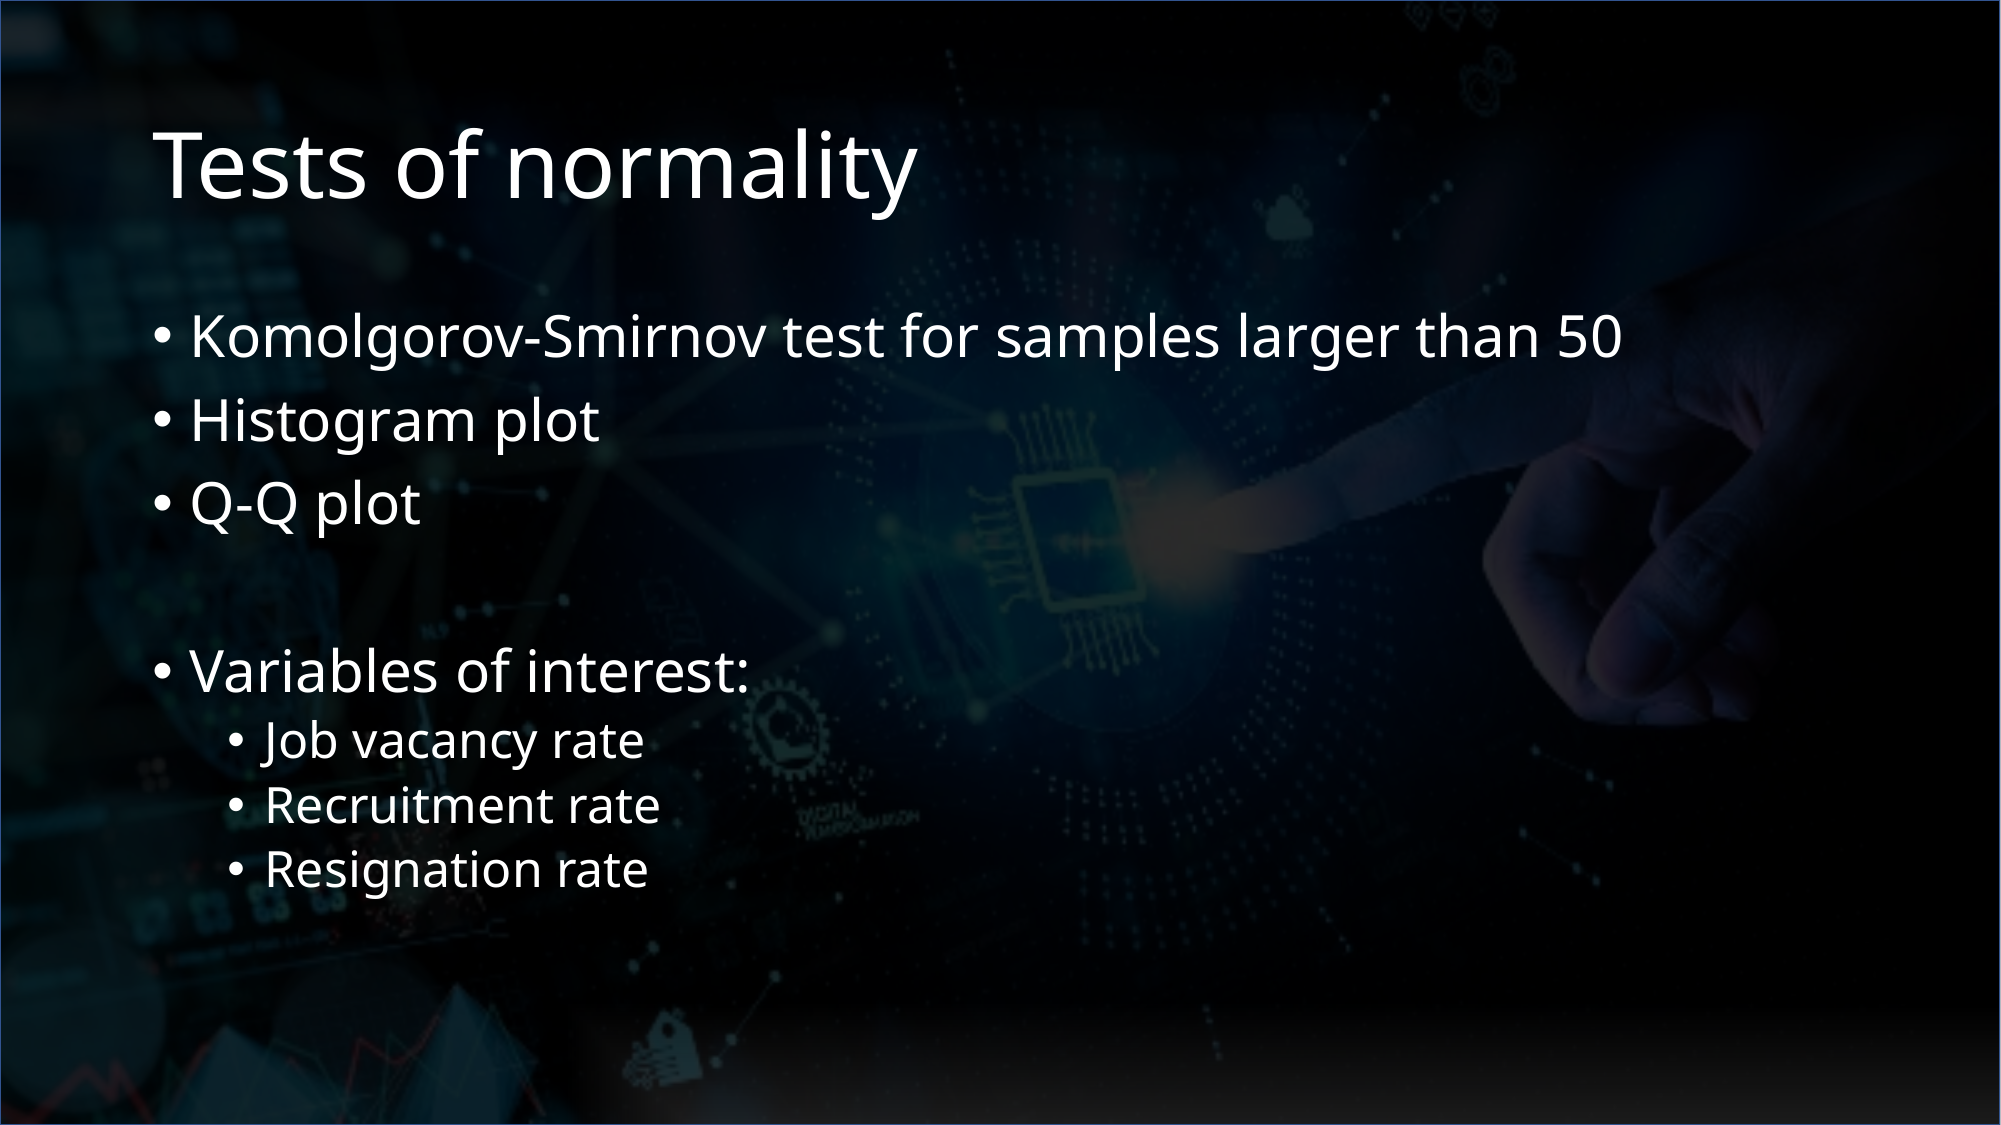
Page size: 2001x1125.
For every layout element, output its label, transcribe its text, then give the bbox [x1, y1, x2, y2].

list Komolgorov-Smirnov test for samples larger than 50 Histogram plot Q-Q plot Variables of interest: Job vacancy rate Recruitment rate Resignation rate [137, 299, 1863, 1014]
title Tests of normality [137, 59, 1863, 278]
